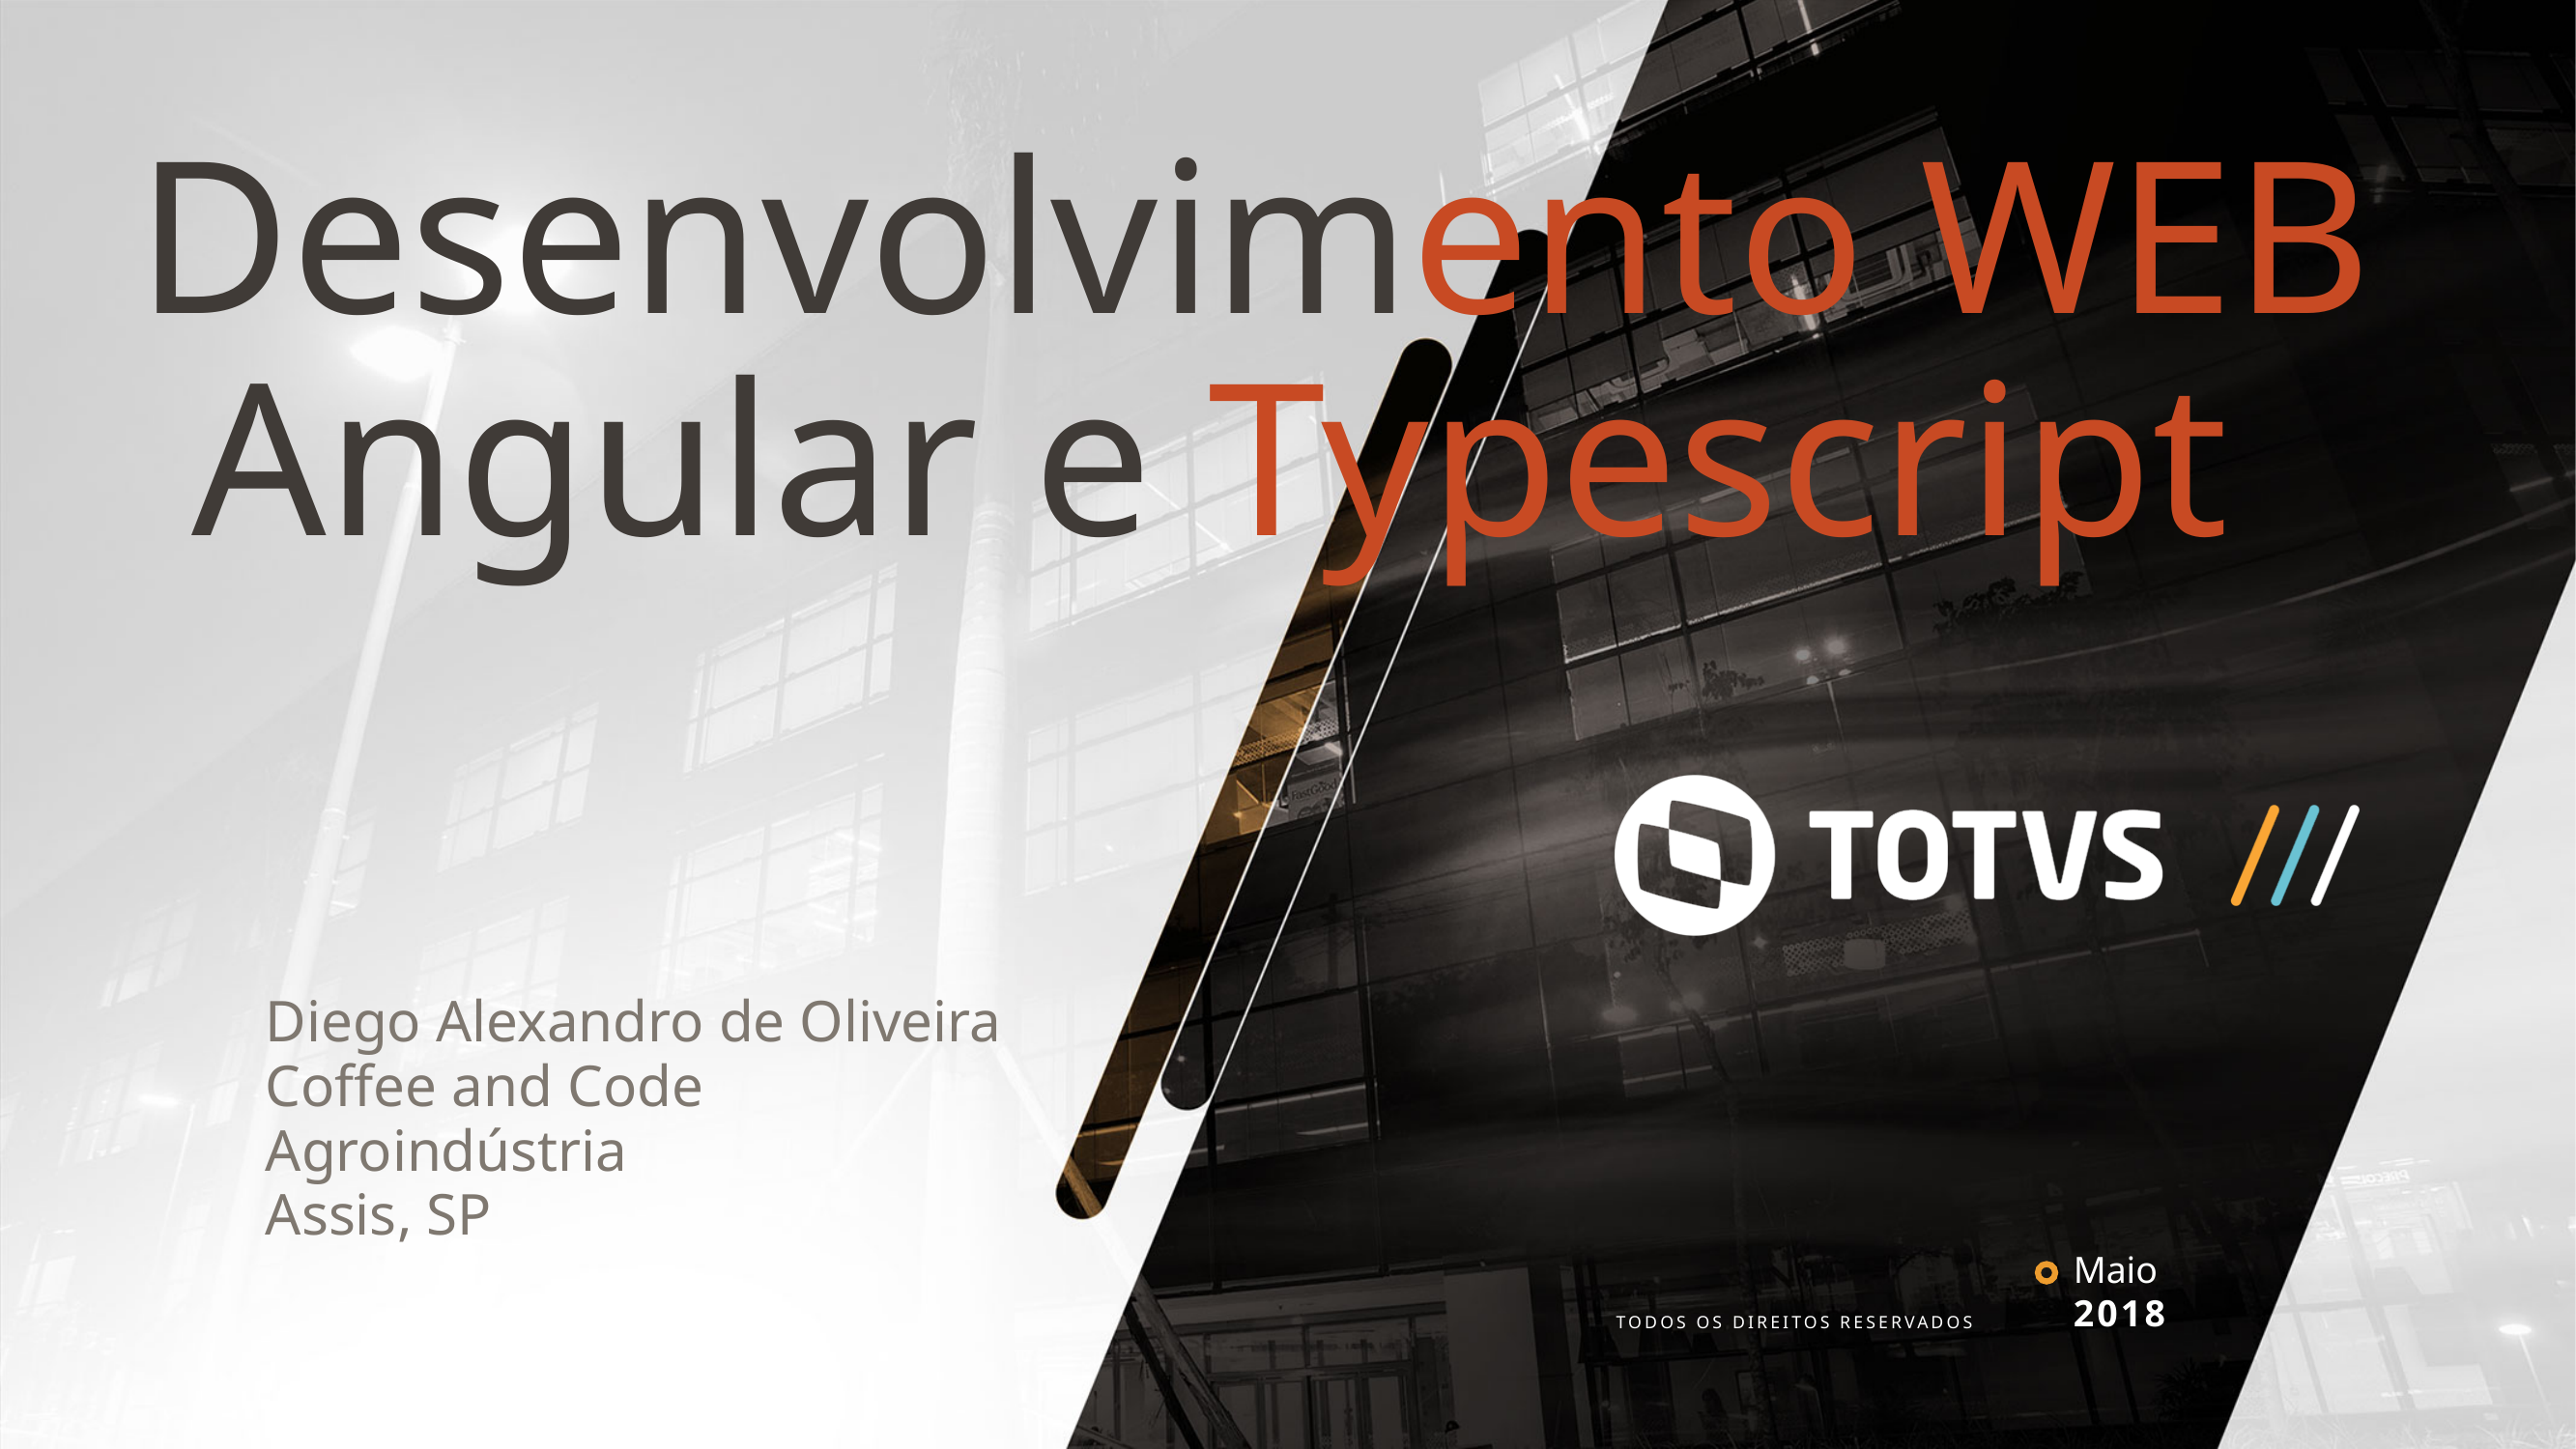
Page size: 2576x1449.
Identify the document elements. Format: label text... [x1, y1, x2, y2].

list Maio [2059, 1239, 2234, 1298]
picture [0, 0, 2576, 1449]
list Diego Alexandro de Oliveira Coffee and Code Agroindústria Assis, SP [251, 981, 1069, 1322]
list Desenvolvimento WEB Angular e Typescript [122, 128, 2420, 569]
